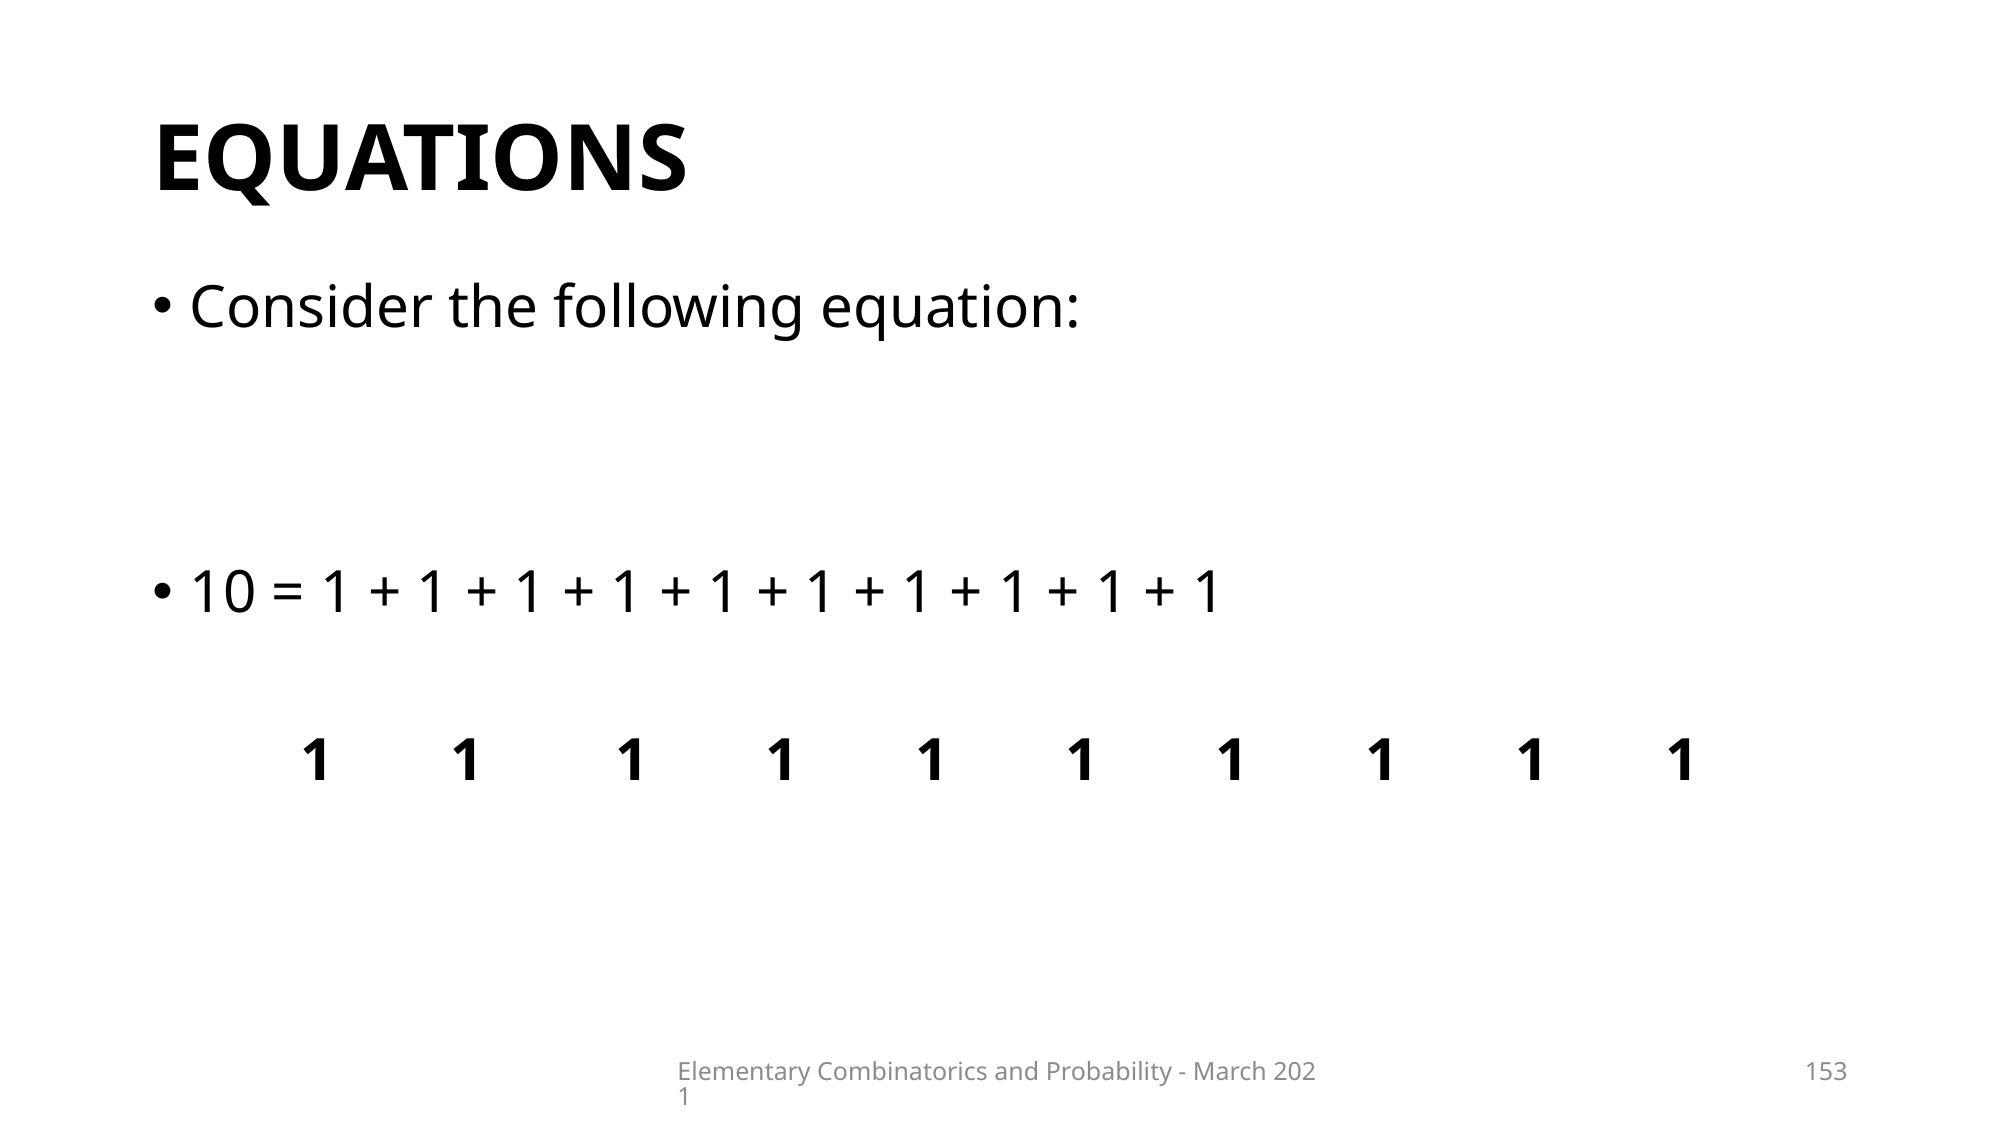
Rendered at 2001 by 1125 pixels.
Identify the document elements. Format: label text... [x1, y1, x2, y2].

slide_number 153 [1412, 1042, 1863, 1103]
title equations [137, 52, 1863, 270]
footer Elementary Combinatorics and Probability - March 2021 [662, 1042, 1338, 1103]
